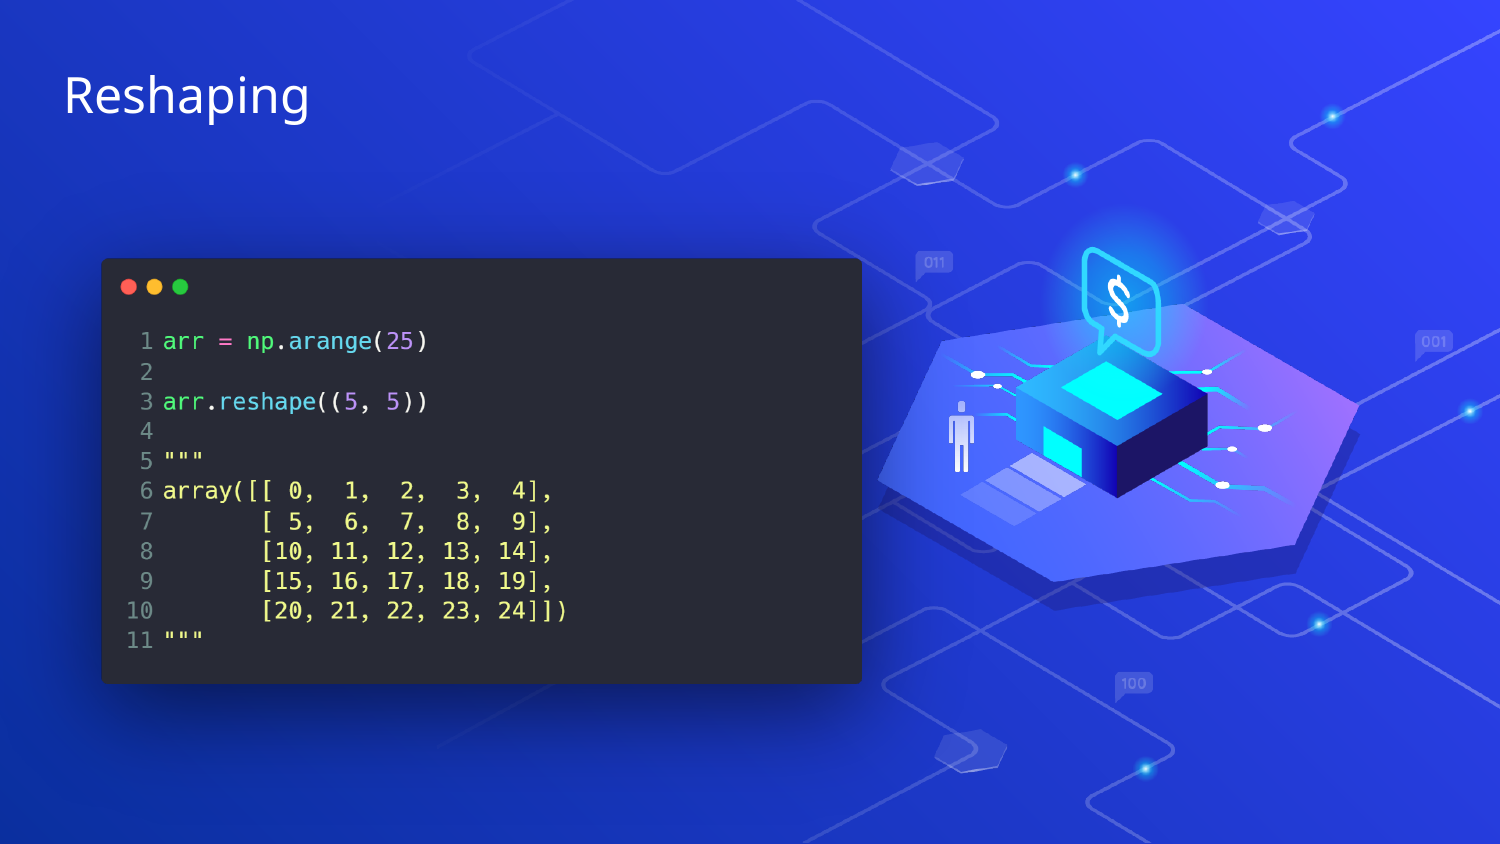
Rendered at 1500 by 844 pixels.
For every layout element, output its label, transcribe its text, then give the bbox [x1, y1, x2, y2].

text_box Reshaping [48, 47, 1404, 132]
picture [0, 0, 1500, 844]
